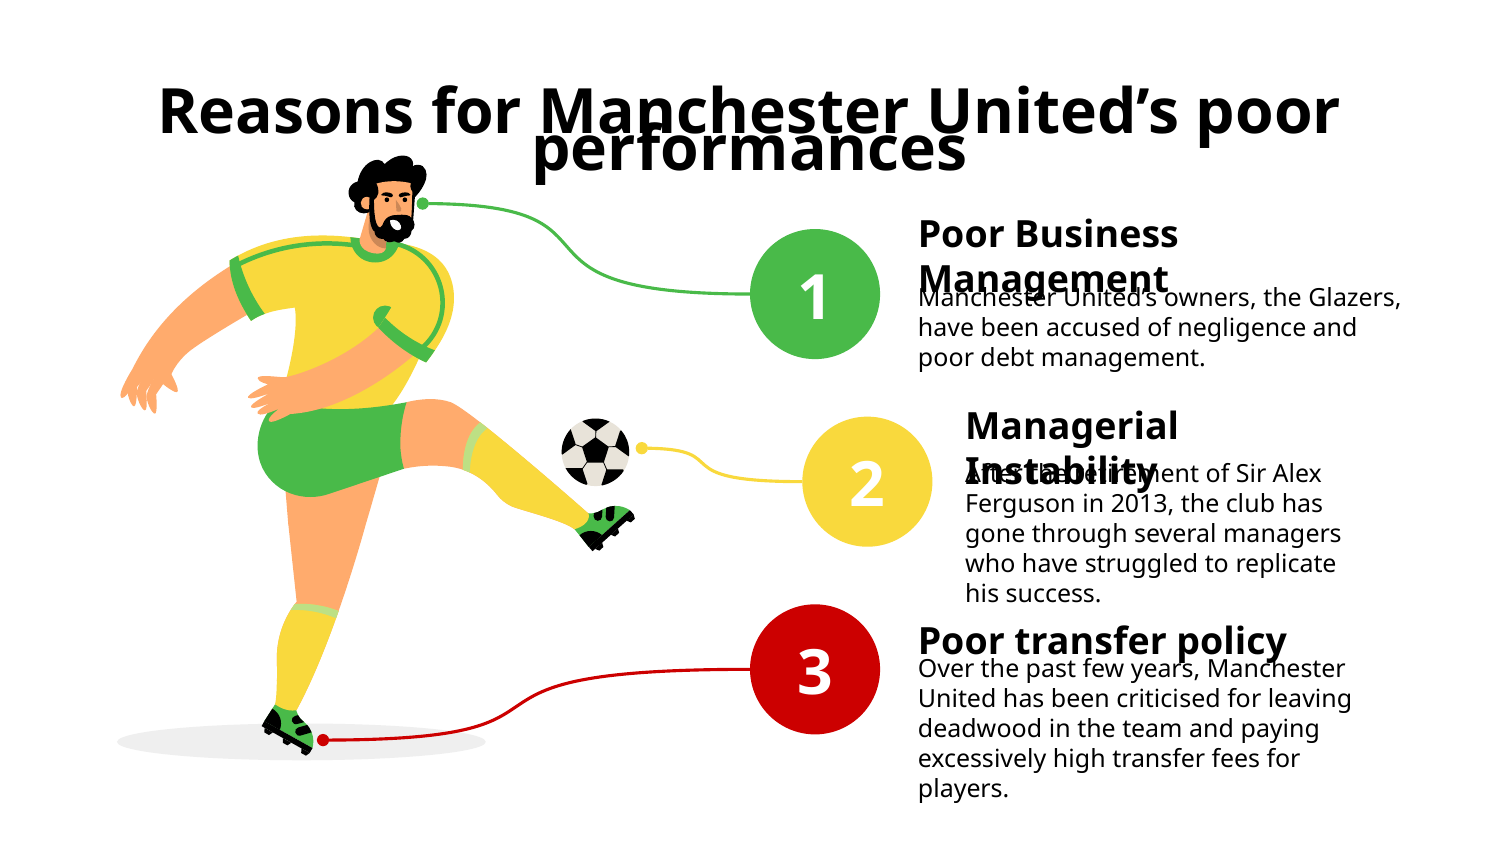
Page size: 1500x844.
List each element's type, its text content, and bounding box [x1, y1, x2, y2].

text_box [640, 203, 751, 295]
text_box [641, 447, 803, 482]
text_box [917, 238, 1417, 363]
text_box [116, 155, 636, 761]
text_box 2 [802, 416, 933, 547]
title Reasons for Manchester United’s poor performances [49, 88, 1451, 156]
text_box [917, 620, 1384, 786]
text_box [322, 669, 751, 741]
text_box 3 [750, 604, 881, 735]
text_box 1 [750, 229, 881, 360]
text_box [964, 430, 1372, 570]
